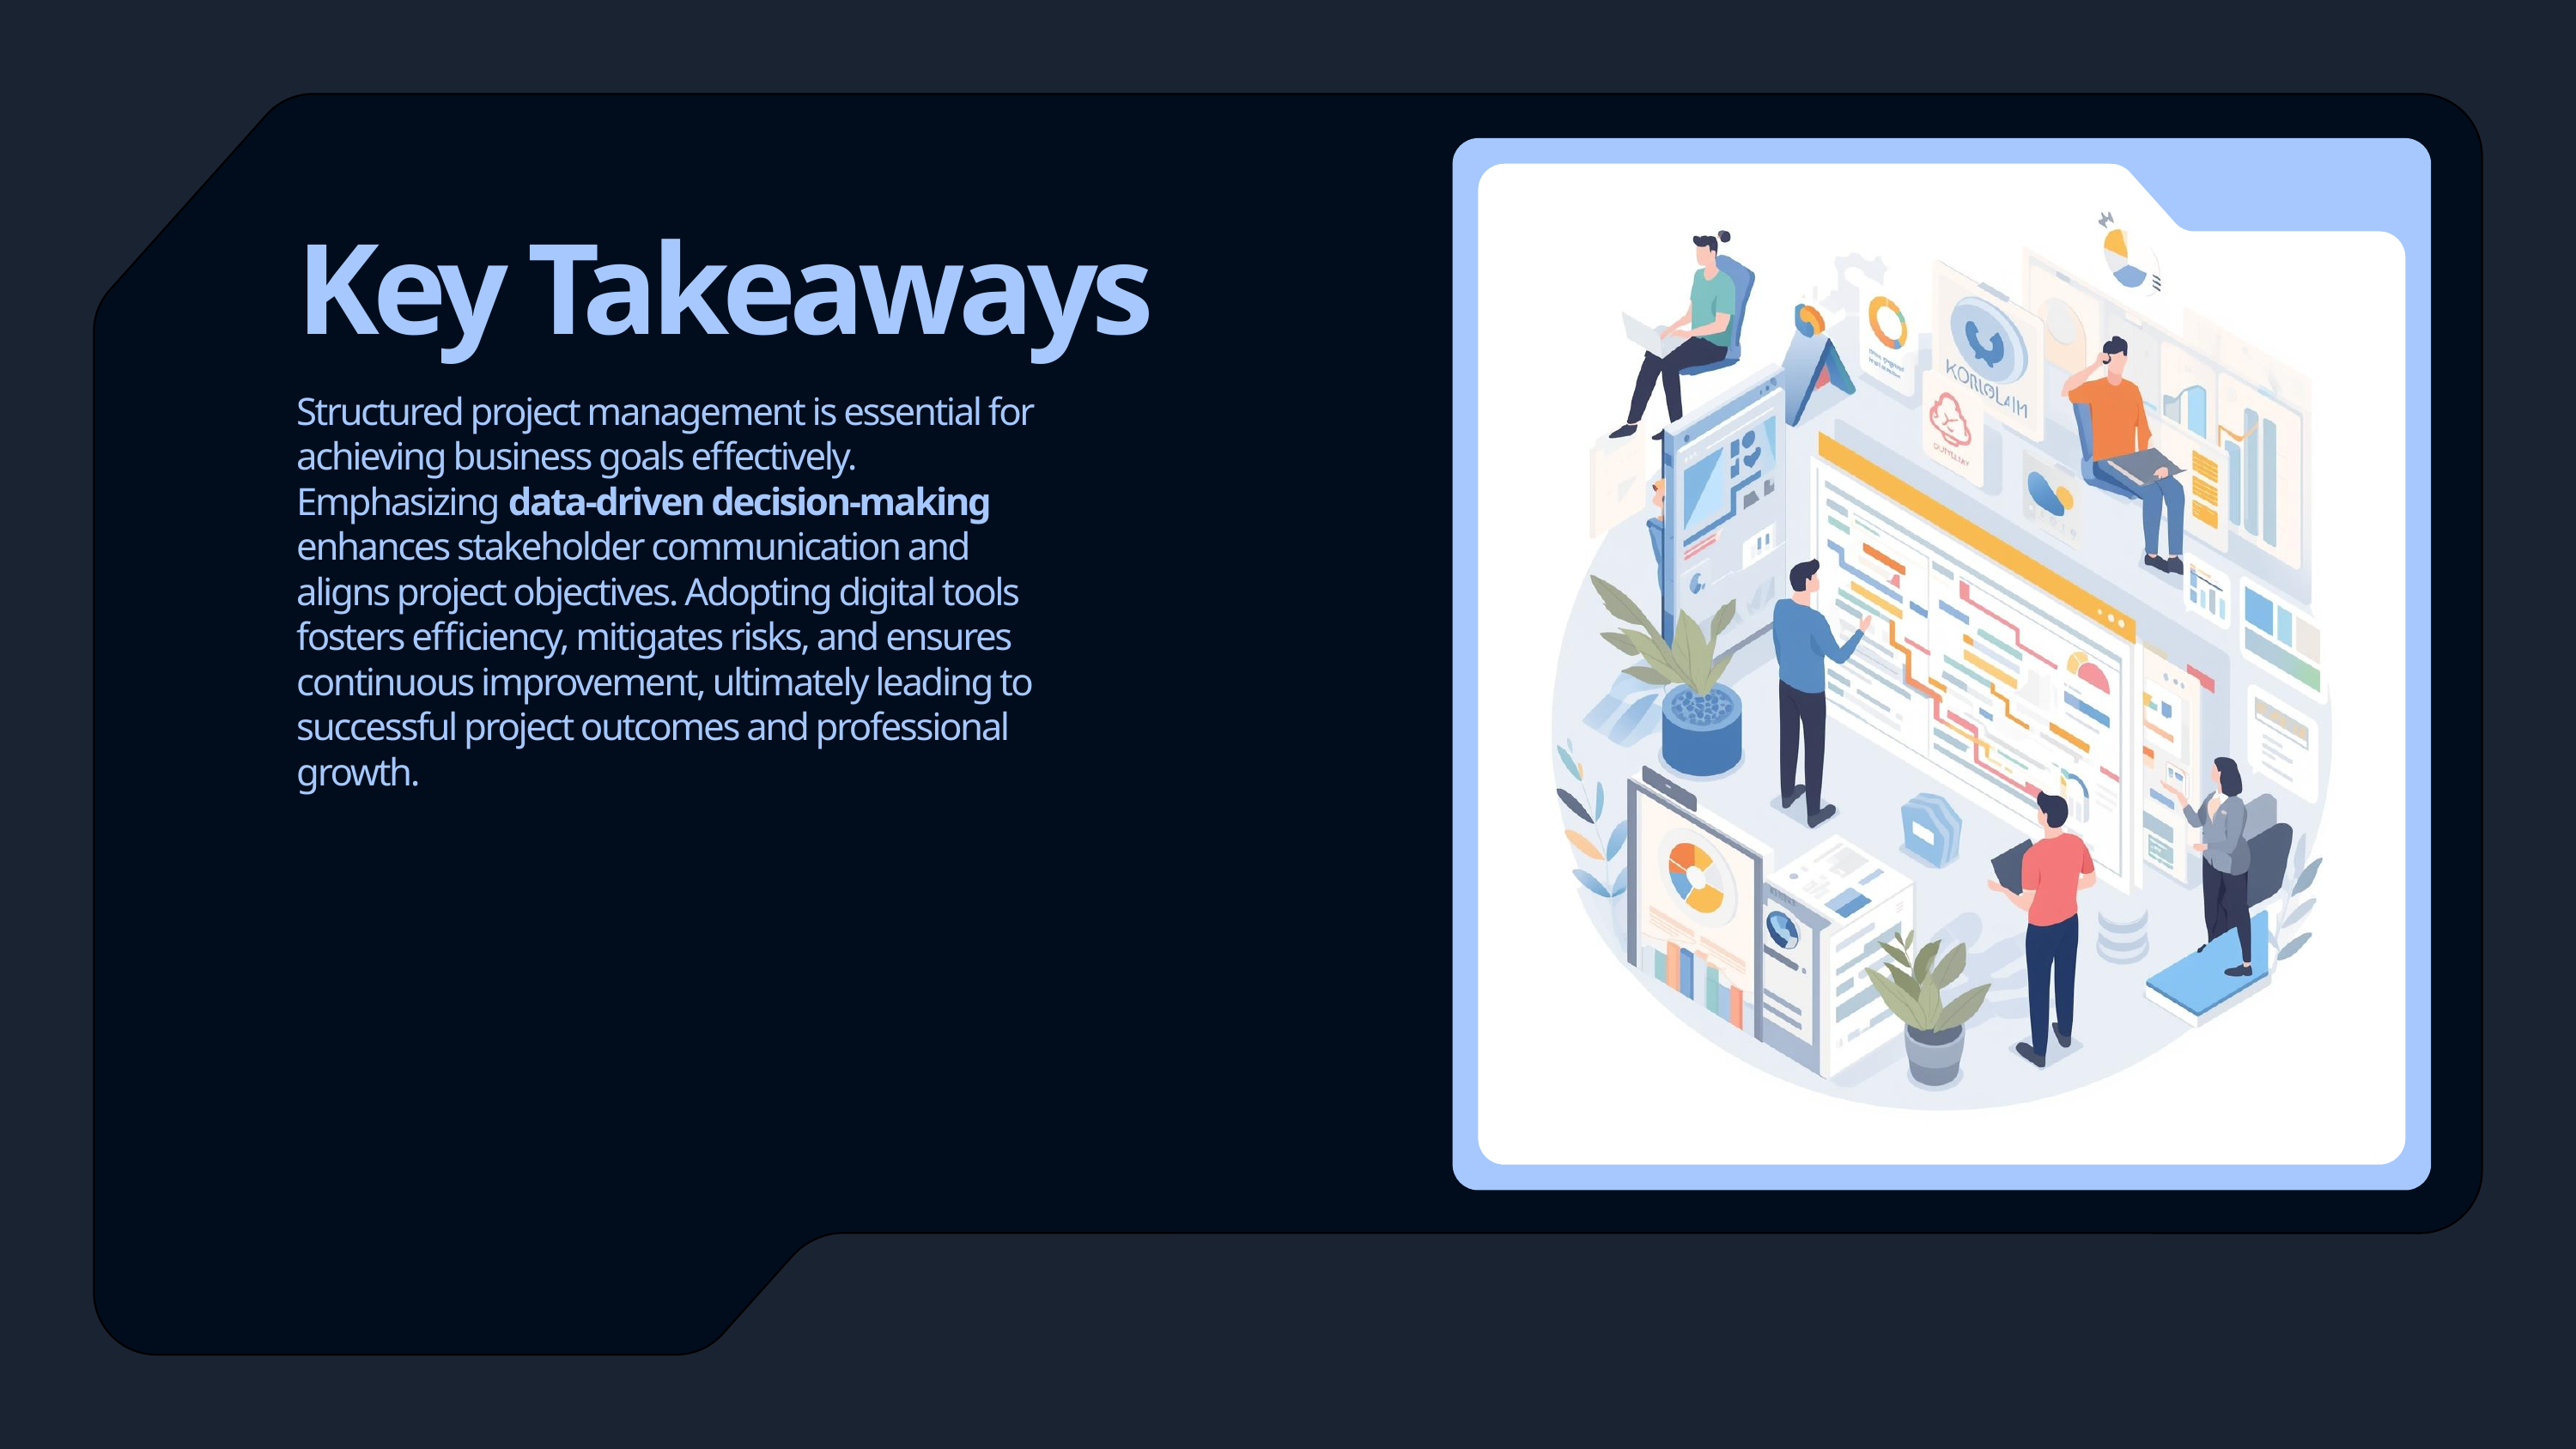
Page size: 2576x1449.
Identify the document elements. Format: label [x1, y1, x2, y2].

text_box [296, 219, 1267, 788]
text_box [1452, 137, 2432, 1191]
text_box [94, 94, 2482, 1355]
